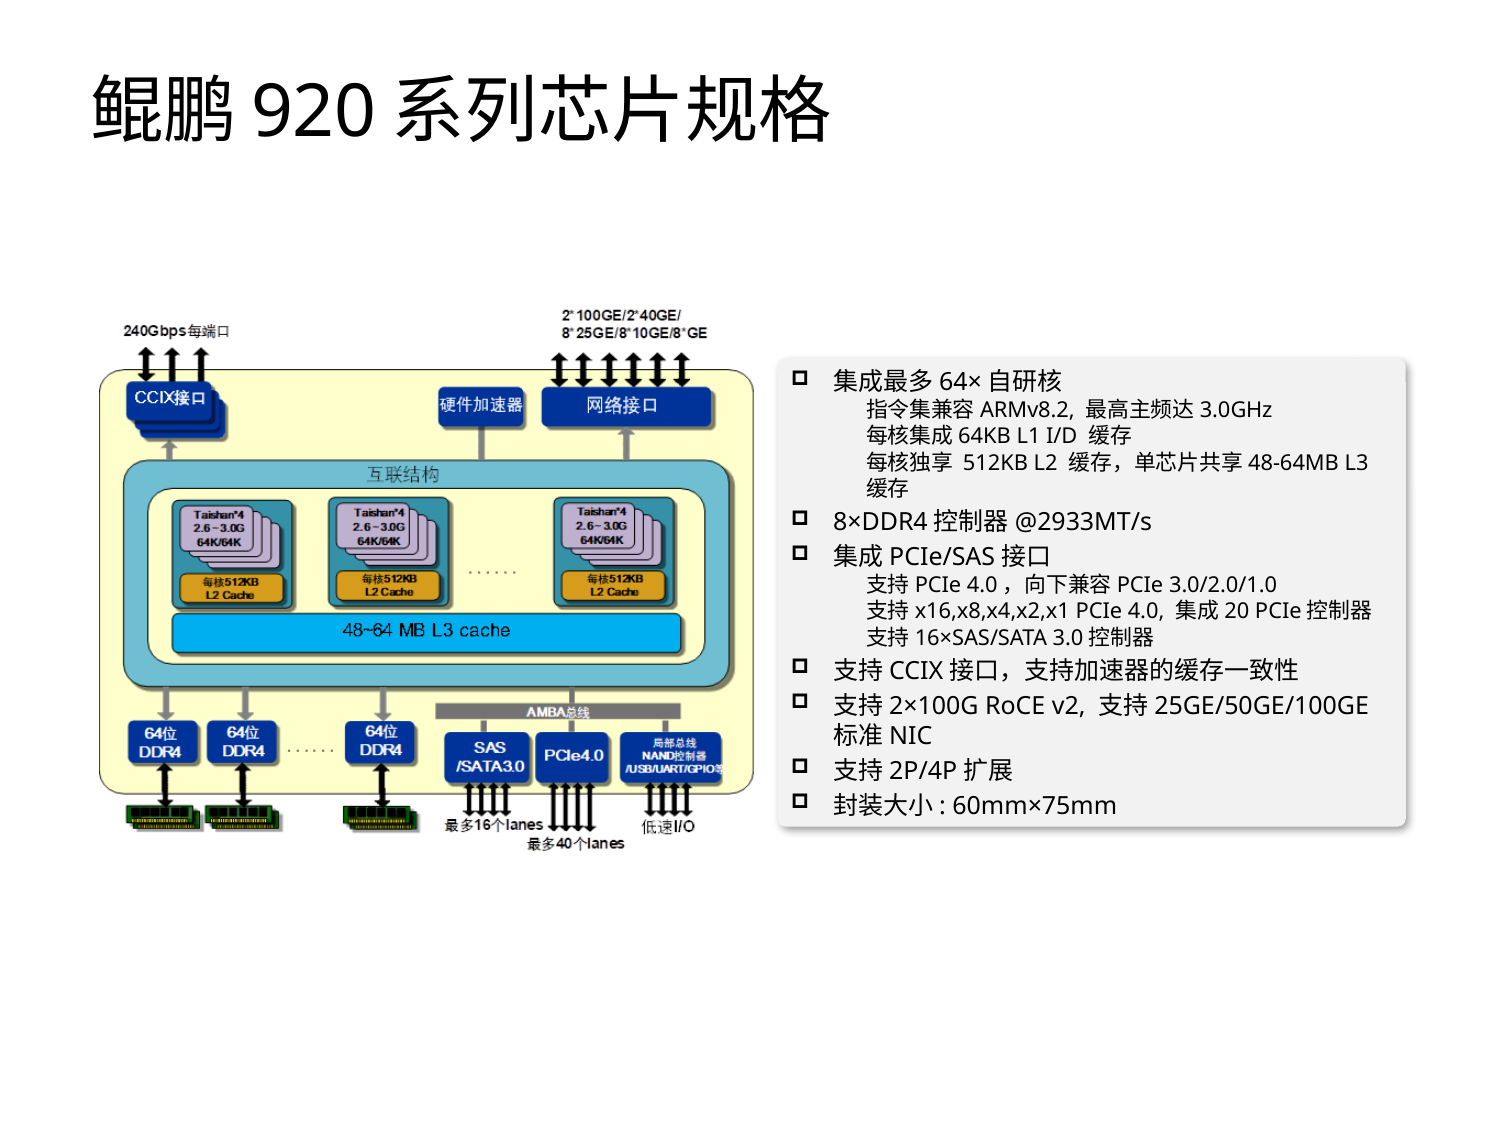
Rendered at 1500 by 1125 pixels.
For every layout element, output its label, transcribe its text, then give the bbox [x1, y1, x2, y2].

text_box 集成最多64×自研核 指令集兼容ARMv8.2, 最高主频达3.0GHz 每核集成64KB L1 I/D 缓存 每核独享 512KB L2 缓存，单芯片共享48-64MB L3缓存 8×DDR4控制器@2933MT/s 集成PCIe/SAS接口 支持PCIe 4.0，向下兼容PCIe 3.0/2.0/1.0 支持x16,x8,x4,x2,x1 PCIe 4.0, 集成20 PCIe控制器 支持16×SAS/SATA 3.0控制器 支持CCIX接口，支持加速器的缓存一致性 支持2×100G RoCE v2, 支持25GE/50GE/100GE标准NIC 支持2P/4P扩展 封装大小: 60mm×75mm [777, 358, 1406, 827]
picture [99, 302, 756, 863]
title 鲲鹏920系列芯片规格 [90, 73, 1410, 154]
